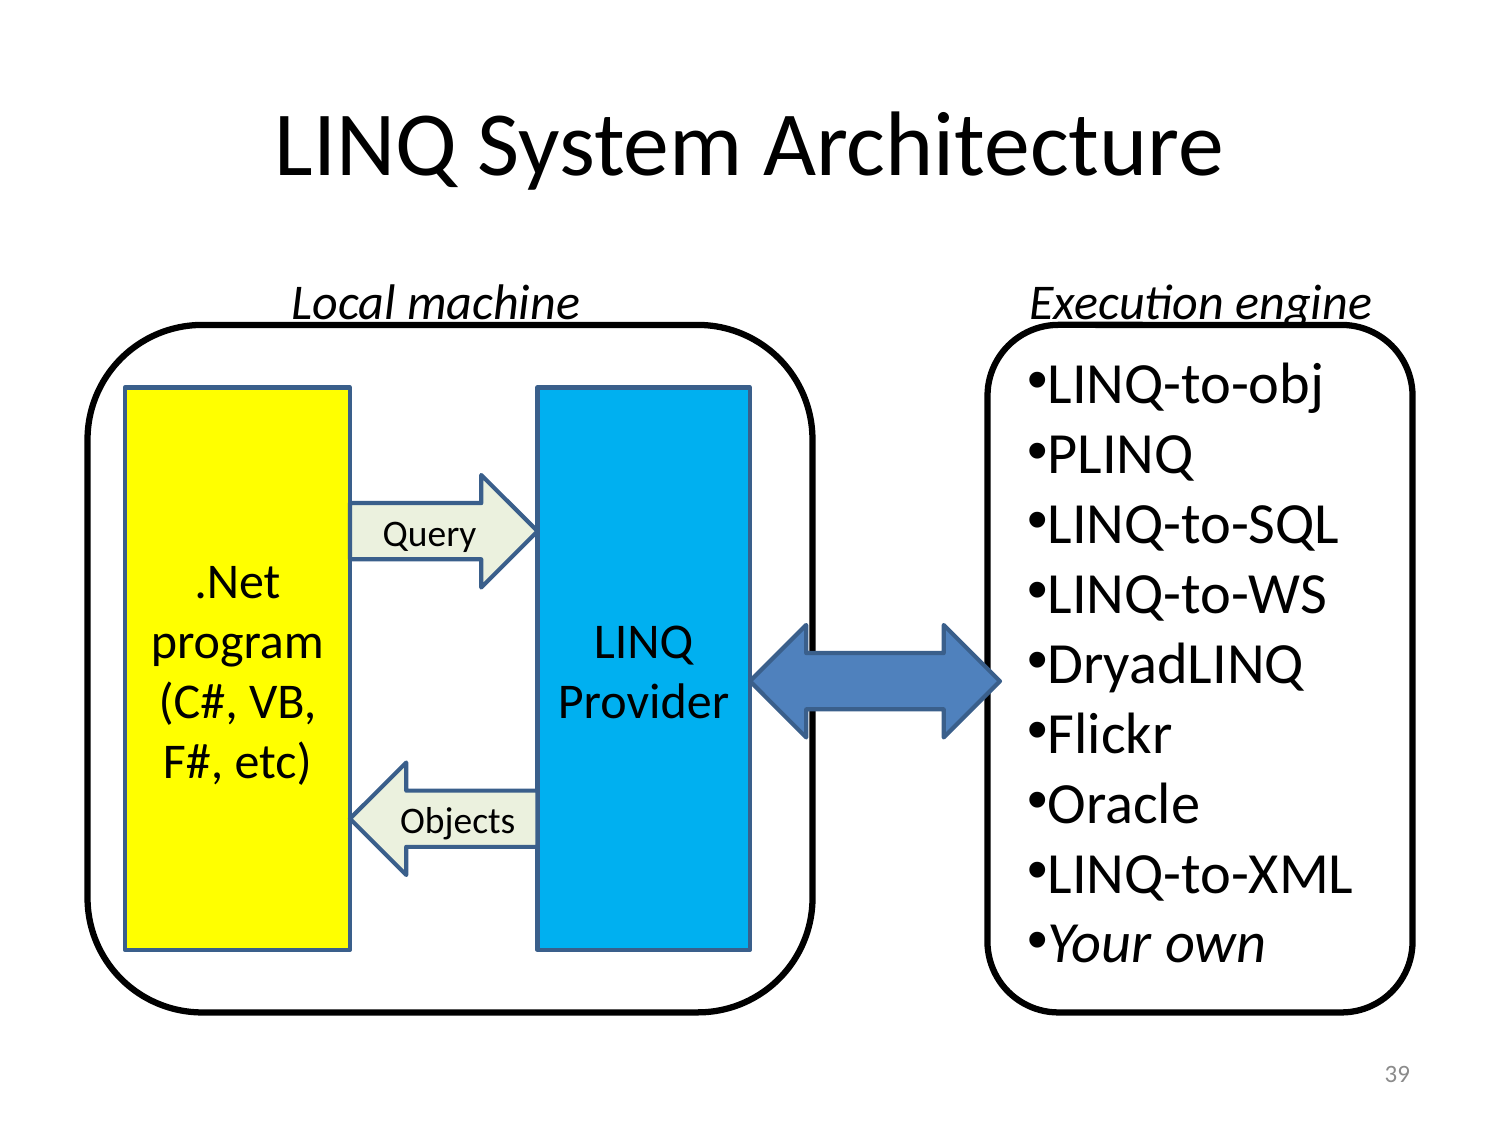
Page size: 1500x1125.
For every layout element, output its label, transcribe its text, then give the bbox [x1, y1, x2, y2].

slide_number 39 [1074, 1042, 1425, 1103]
text_box [85, 322, 815, 1015]
text_box LINQ-to-obj PLINQ LINQ-to-SQL LINQ-to-WS DryadLINQ Flickr Oracle LINQ-to-XML Your own [1012, 337, 1388, 1052]
text_box Query [347, 473, 540, 590]
text_box [1388, 339, 1415, 998]
text_box [985, 339, 1012, 998]
text_box [747, 623, 1003, 740]
text_box LINQ Provider [535, 385, 752, 952]
title LINQ System Architecture [75, 45, 1425, 233]
text_box Local machine [276, 262, 596, 338]
text_box Execution engine [1014, 262, 1388, 337]
text_box .Net program (C#, VB, F#, etc) [123, 385, 352, 952]
text_box Objects [347, 760, 540, 877]
